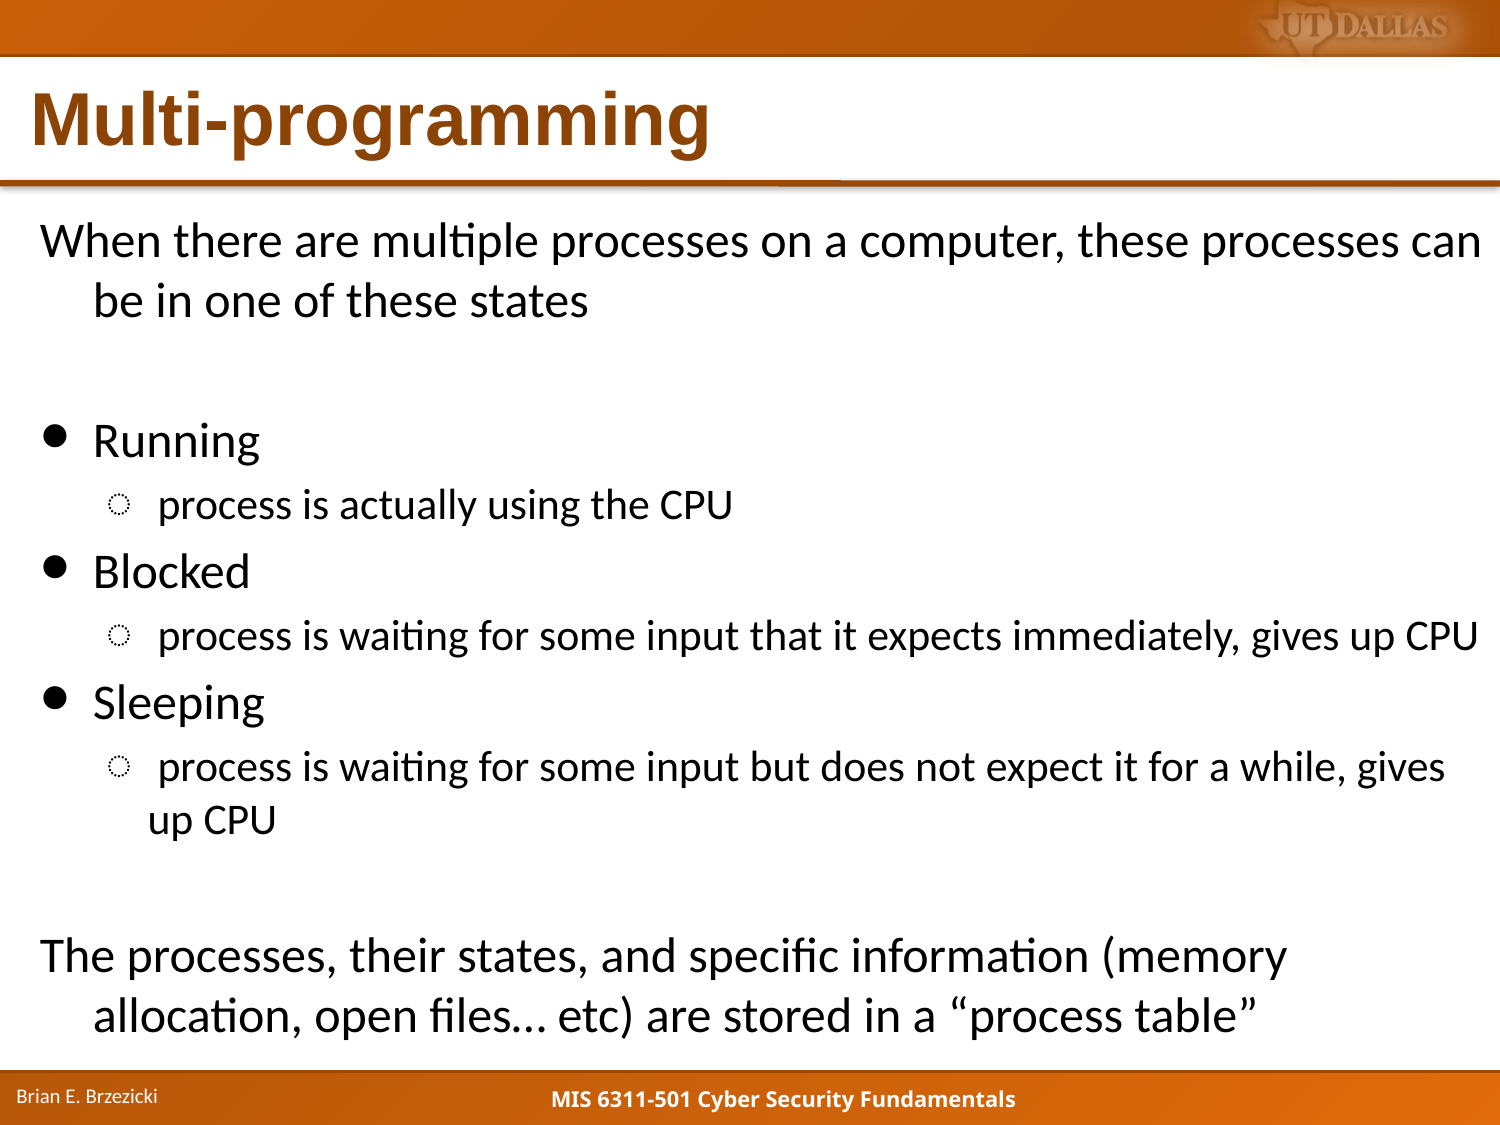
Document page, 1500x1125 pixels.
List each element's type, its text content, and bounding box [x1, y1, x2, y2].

picture [1218, 0, 1500, 64]
text_box Brian E. Brzezicki [1, 1074, 173, 1115]
title Multi-programming [0, 64, 1500, 178]
list When there are multiple processes on a computer, these processes can be in one of these states Running process is actually using the CPU Blocked process is waiting for some input that it expects immediately, gives up CPU Sleeping process is waiting for some input but does not expect it for a while, gives up CPU The processes, their states, and specific information (memory allocation, open files… etc) are stored in a “process table” [24, 199, 1500, 1077]
